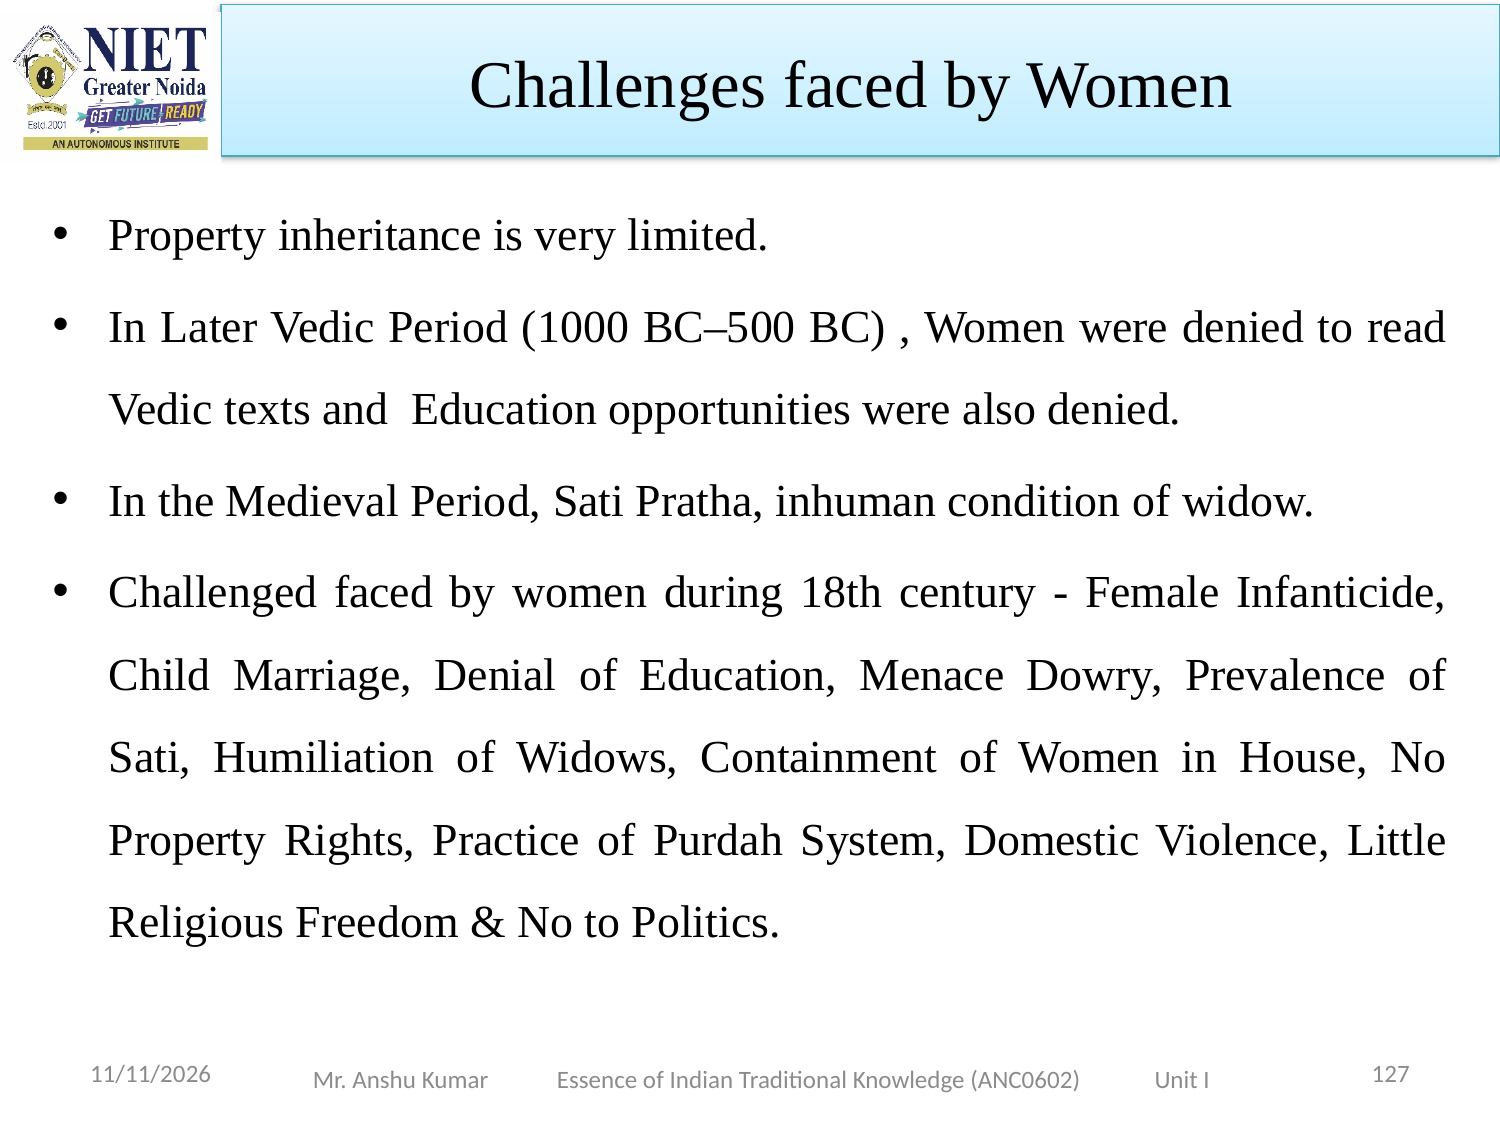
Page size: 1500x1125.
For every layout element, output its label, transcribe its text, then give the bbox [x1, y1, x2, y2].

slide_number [75, 1042, 237, 1103]
picture [0, 11, 222, 163]
text_box Challenges faced by Women [220, 4, 1500, 157]
list Property inheritance is very limited. In Later Vedic Period (1000 BC–500 BC) , Women were denied to read Vedic texts and Education opportunities were also denied. In the Medieval Period, Sati Pratha, inhuman condition of widow. Challenged faced by women during 18th century - Female Infanticide, Child Marriage, Denial of Education, Menace Dowry, Prevalence of Sati, Humiliation of Widows, Containment of Women in House, No Property Rights, Practice of Purdah System, Domestic Violence, Little Religious Freedom & No to Politics. [37, 169, 1463, 1049]
slide_number 127 [1074, 1042, 1425, 1103]
footer Mr. Anshu Kumar Essence of Indian Traditional Knowledge (ANC0602) Unit I [237, 1042, 1288, 1115]
